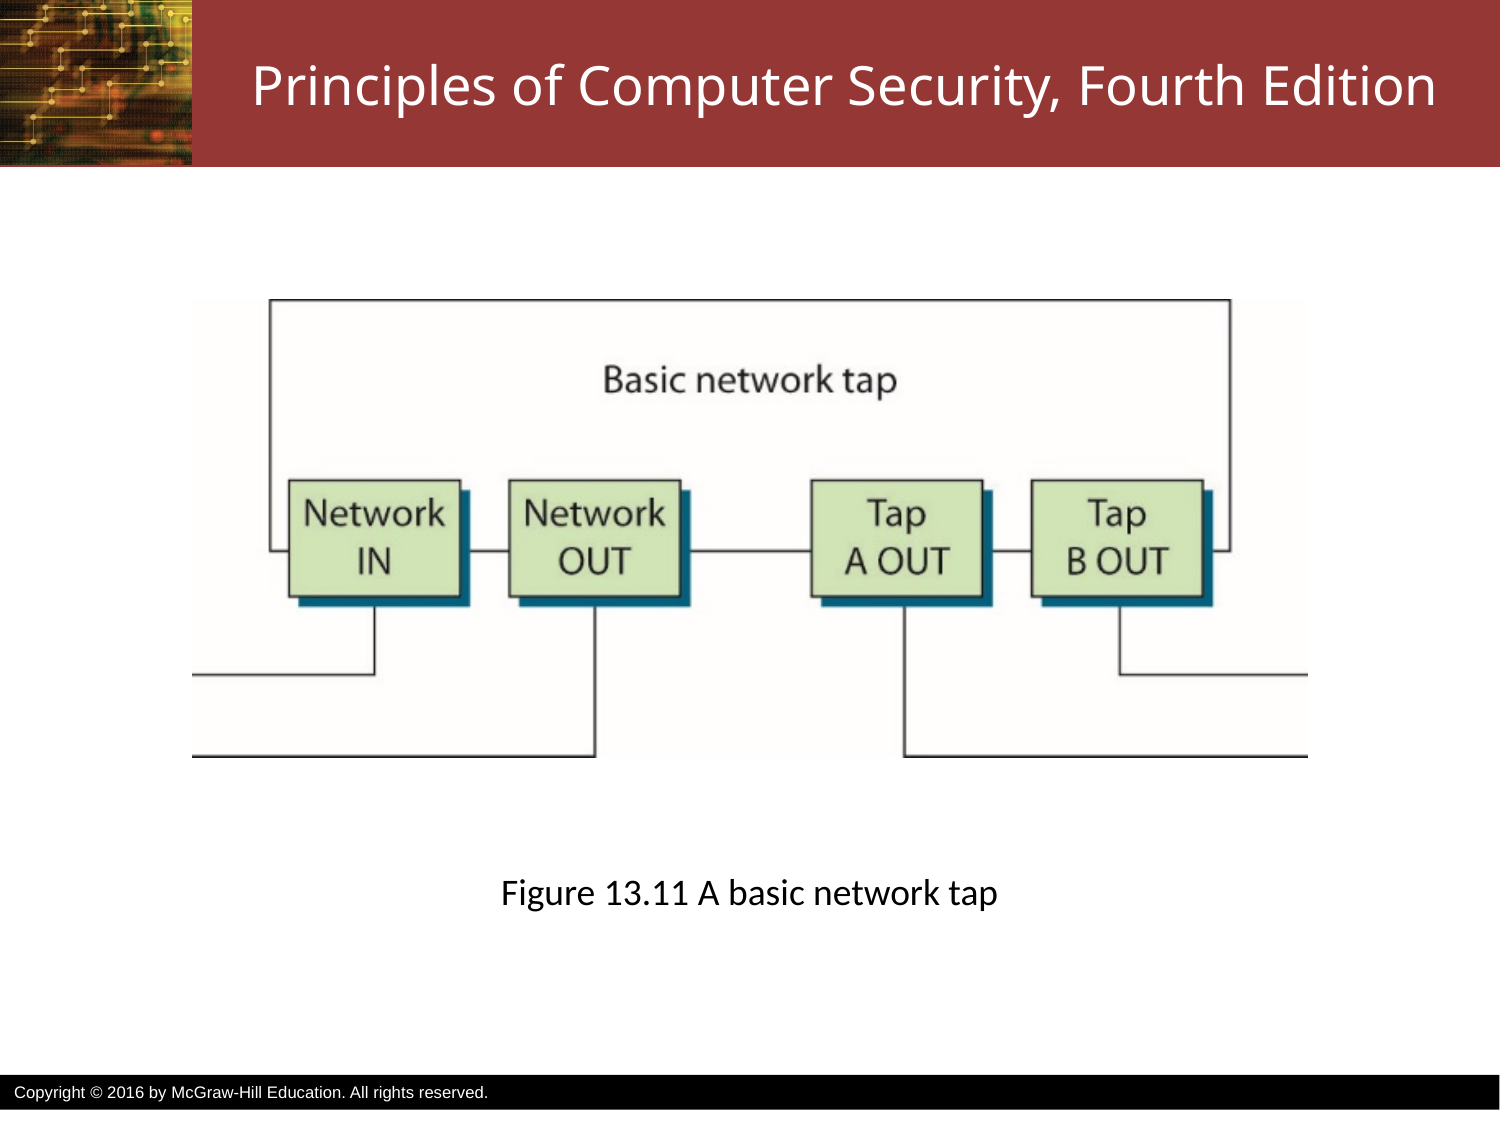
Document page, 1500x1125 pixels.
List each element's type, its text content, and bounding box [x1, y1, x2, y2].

list Figure 13.11 A basic network tap [99, 860, 1400, 936]
picture [0, 0, 192, 165]
picture [192, 299, 1308, 758]
